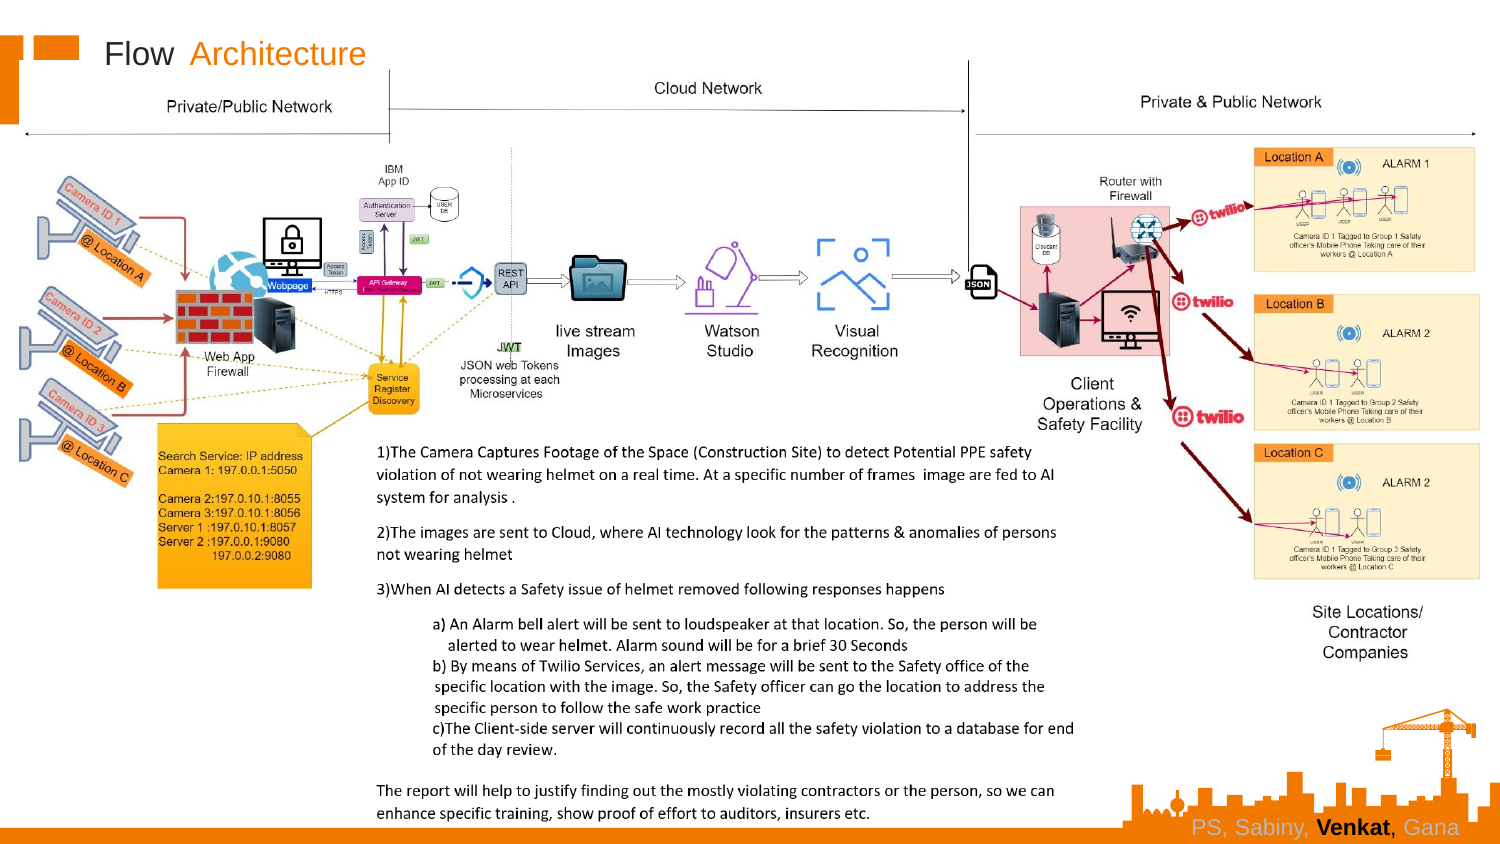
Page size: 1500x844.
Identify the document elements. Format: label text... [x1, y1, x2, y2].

text_box PS, Sabiny, Venkat, Gana [1176, 799, 1486, 844]
list Flow Architecture [92, 0, 613, 58]
picture [19, 60, 1481, 826]
